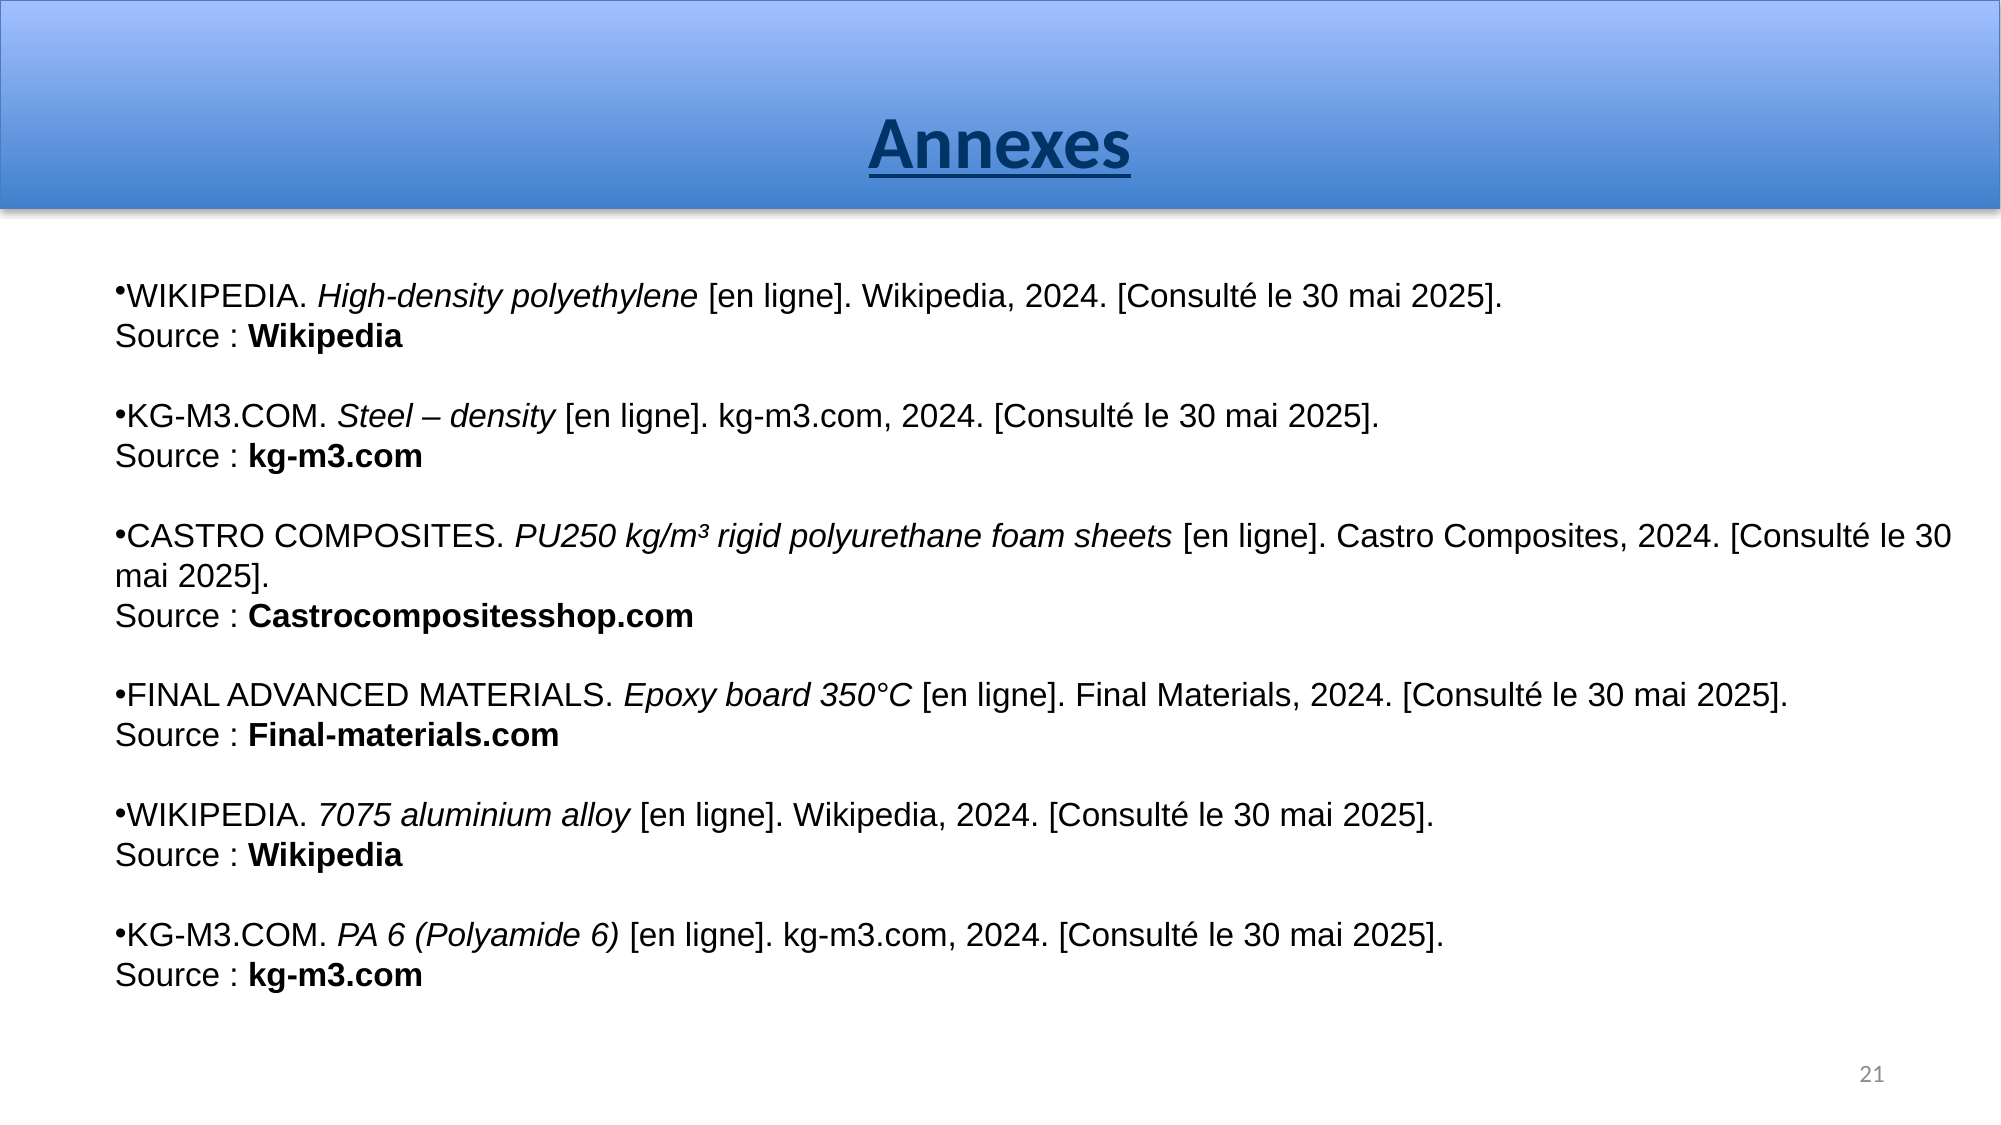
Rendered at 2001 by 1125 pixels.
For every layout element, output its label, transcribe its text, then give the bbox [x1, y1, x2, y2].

slide_number 21 [1433, 1042, 1900, 1103]
title Annexes [99, 45, 1900, 233]
list WIKIPEDIA. High-density polyethylene [en ligne]. Wikipedia, 2024. [Consulté le 30 mai 2025]. Source : Wikipedia KG-M3.COM. Steel – density [en ligne]. kg-m3.com, 2024. [Consulté le 30 mai 2025]. Source : kg-m3.com CASTRO COMPOSITES. PU250 kg/m³ rigid polyurethane foam sheets [en ligne]. Castro Composites, 2024. [Consulté le 30 mai 2025]. Source : Castrocompositesshop.com FINAL ADVANCED MATERIALS. Epoxy board 350°C [en ligne]. Final Materials, 2024. [Consulté le 30 mai 2025]. Source : Final-materials.com WIKIPEDIA. 7075 aluminium alloy [en ligne]. Wikipedia, 2024. [Consulté le 30 mai 2025]. Source : Wikipedia KG-M3.COM. PA 6 (Polyamide 6) [en ligne]. kg-m3.com, 2024. [Consulté le 30 mai 2025]. Source : kg-m3.com [99, 266, 1984, 1001]
